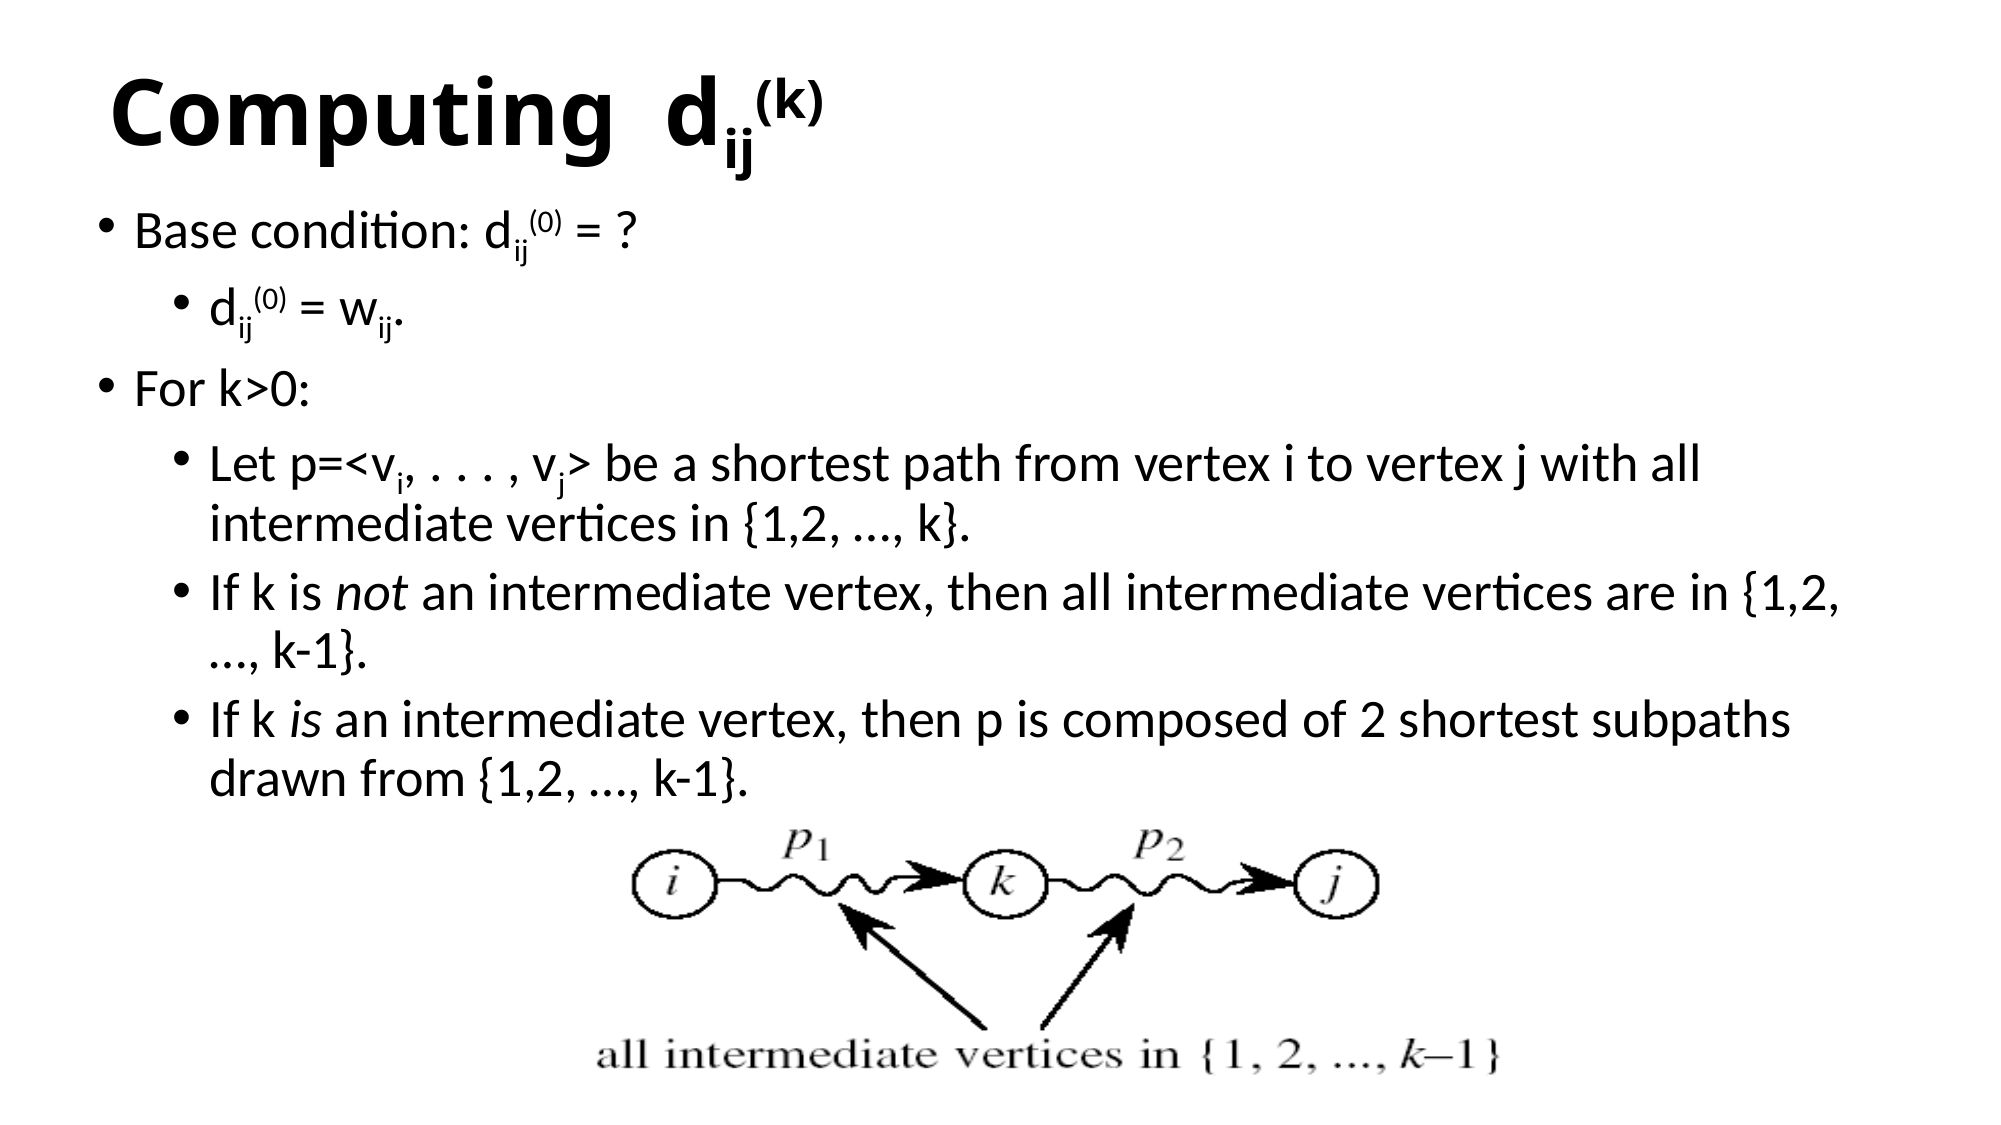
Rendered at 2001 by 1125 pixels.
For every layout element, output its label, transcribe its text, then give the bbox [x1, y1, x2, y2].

title Computing dij(k) [93, 36, 1803, 187]
picture [555, 807, 1537, 1096]
list Base condition: dij(0) = ? dij(0) = wij. For k>0: Let p=<vi, . . . , vj> be a shortest path from vertex i to vertex j with all intermediate vertices in {1,2, …, k}. If k is not an intermediate vertex, then all intermediate vertices are in {1,2, …, k-1}. If k is an intermediate vertex, then p is composed of 2 shortest subpaths drawn from {1,2, …, k-1}. [82, 187, 1908, 863]
